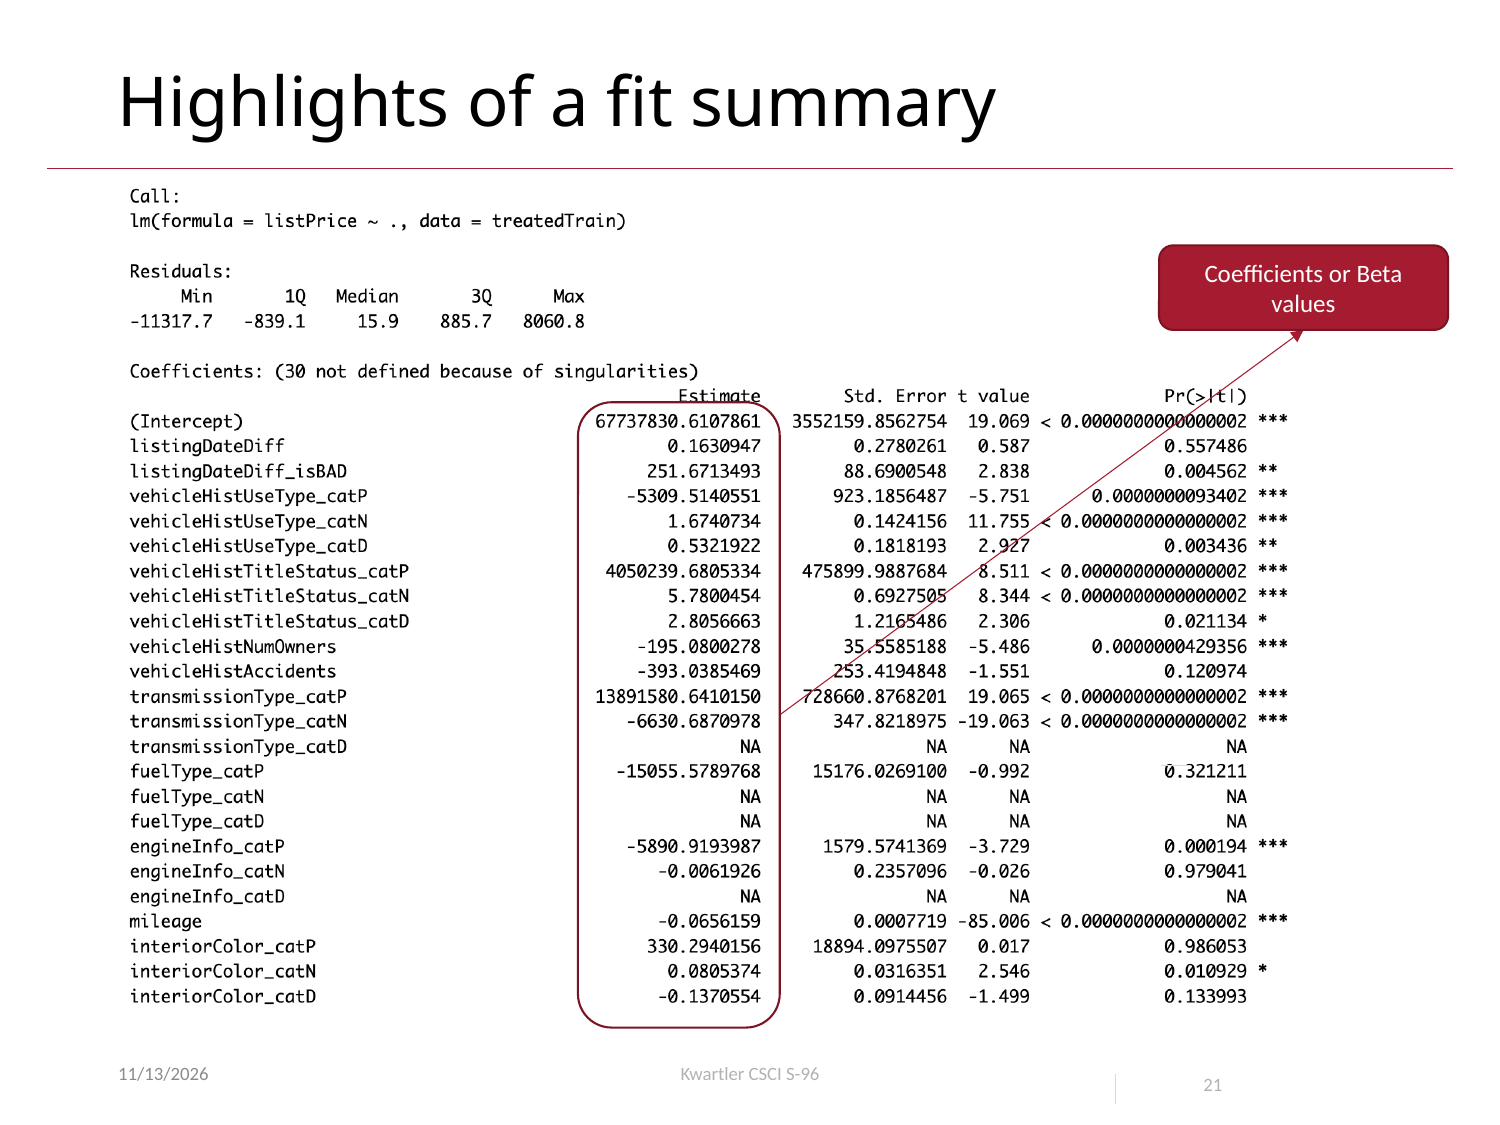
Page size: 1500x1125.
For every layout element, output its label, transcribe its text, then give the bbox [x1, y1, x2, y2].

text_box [779, 329, 1304, 715]
picture [127, 175, 1304, 1010]
text_box Coefficients or Beta values [1304, 244, 1450, 331]
title Highlights of a fit summary [103, 59, 1397, 157]
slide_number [103, 1042, 441, 1103]
text_box [580, 1010, 777, 1029]
slide_number 21 [1188, 1042, 1330, 1103]
footer Kwartler CSCI S-96 [496, 1042, 1004, 1103]
